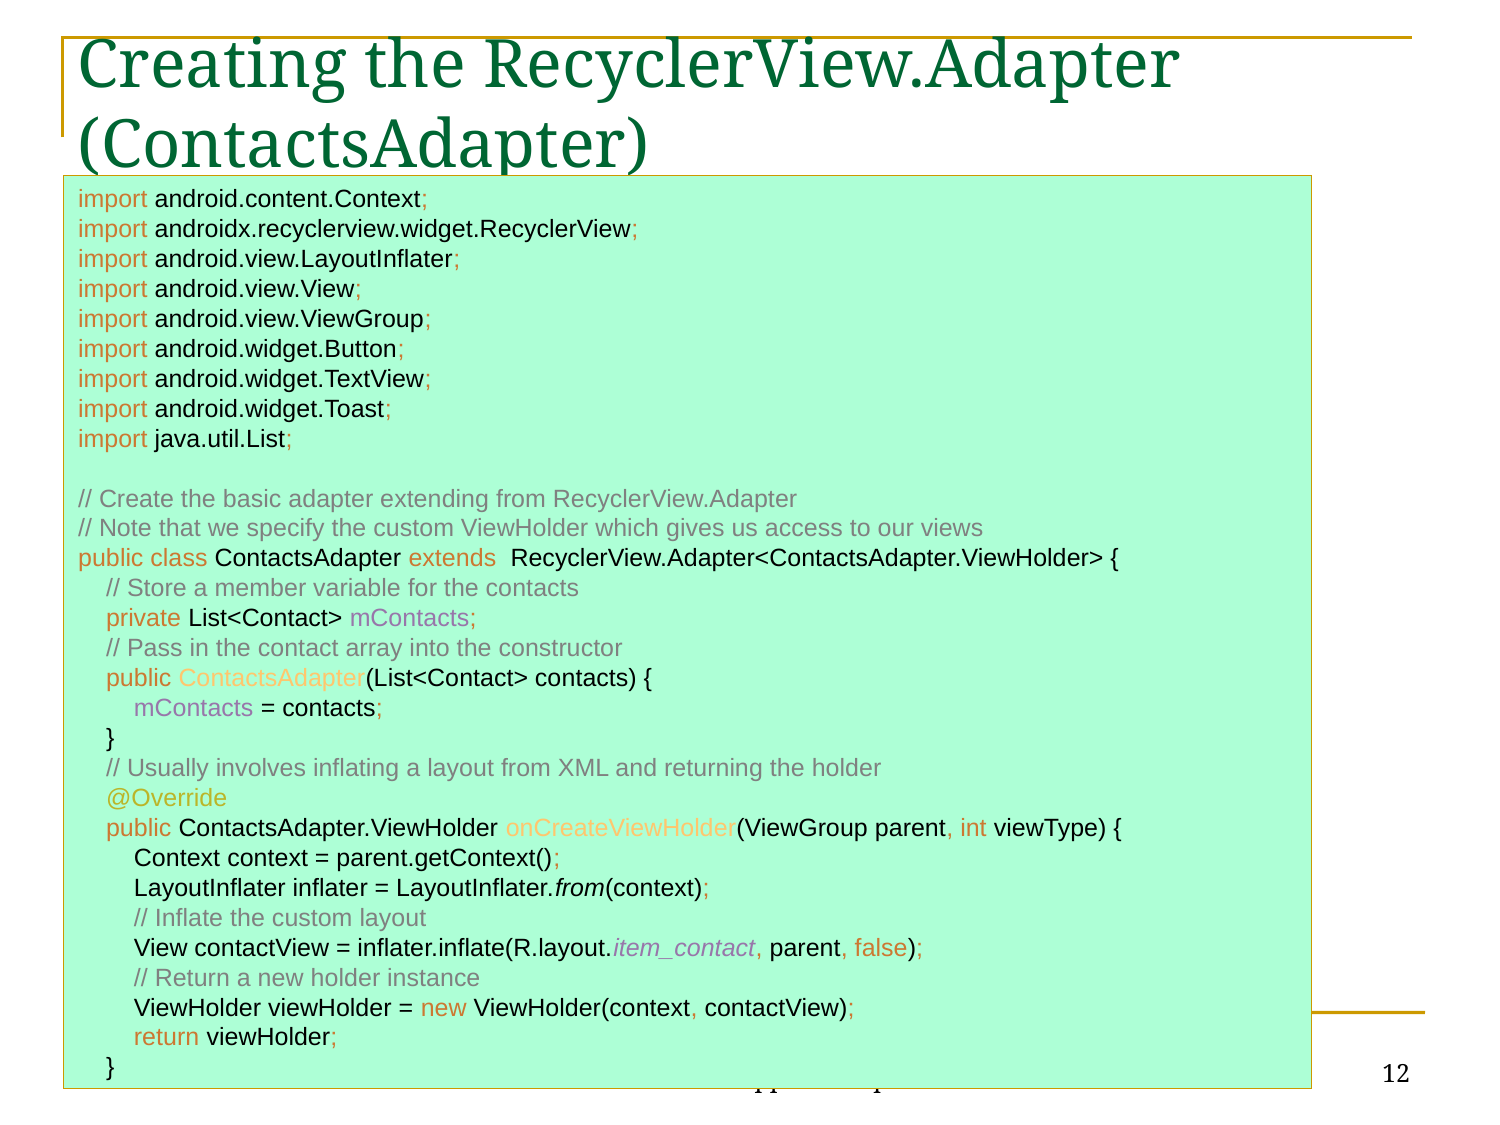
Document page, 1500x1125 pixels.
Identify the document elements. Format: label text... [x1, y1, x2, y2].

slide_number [75, 1089, 425, 1100]
text_box Creating the RecyclerView.Adapter (ContactsAdapter) [63, 46, 1414, 156]
slide_number 12 [1074, 1024, 1425, 1100]
footer CIS 470: Mobile App Development [512, 1089, 988, 1100]
text_box import android.content.Context; import androidx.recyclerview.widget.RecyclerView; import android.view.LayoutInflater; import android.view.View; import android.view.ViewGroup; import android.widget.Button; import android.widget.TextView; import android.widget.Toast; import java.util.List; // Create the basic adapter extending from RecyclerView.Adapter // Note that we specify the custom ViewHolder which gives us access to our views public class ContactsAdapter extends RecyclerView.Adapter<ContactsAdapter.ViewHolder> { // Store a member variable for the contacts private List<Contact> mContacts; // Pass in the contact array into the constructor public ContactsAdapter(List<Contact> contacts) { mContacts = contacts; } // Usually involves inflating a layout from XML and returning the holder @Override public ContactsAdapter.ViewHolder onCreateViewHolder(ViewGroup parent, int viewType) { Context context = parent.getContext(); LayoutInflater inflater = LayoutInflater.from(context); // Inflate the custom layout View contactView = inflater.inflate(R.layout.item_contact, parent, false); // Return a new holder instance ViewHolder viewHolder = new ViewHolder(context, contactView); return viewHolder; } [63, 175, 1312, 1089]
